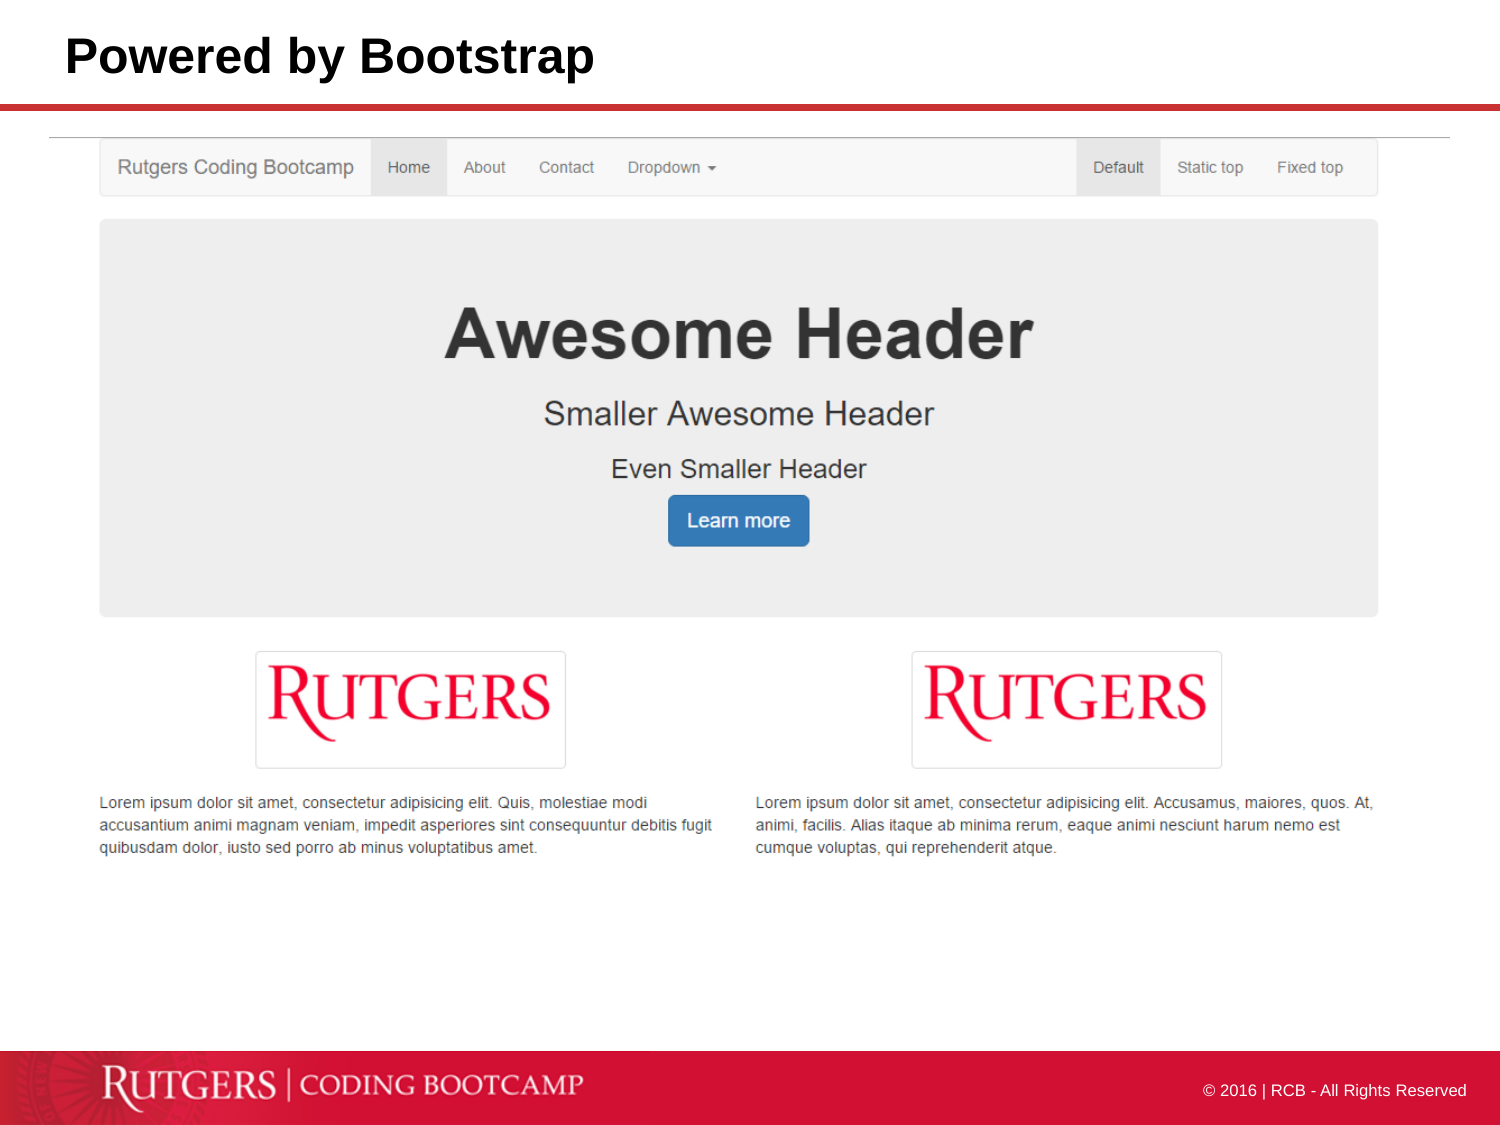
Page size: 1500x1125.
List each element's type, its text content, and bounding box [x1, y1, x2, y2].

text_box [0, 0, 1500, 104]
text_box Powered by Bootstrap [49, 16, 888, 91]
picture [48, 137, 1451, 1010]
text_box © 2016 | RCB - All Rights Reserved [1024, 1072, 1483, 1108]
text_box [648, 1049, 1500, 1125]
picture [0, 1051, 651, 1125]
